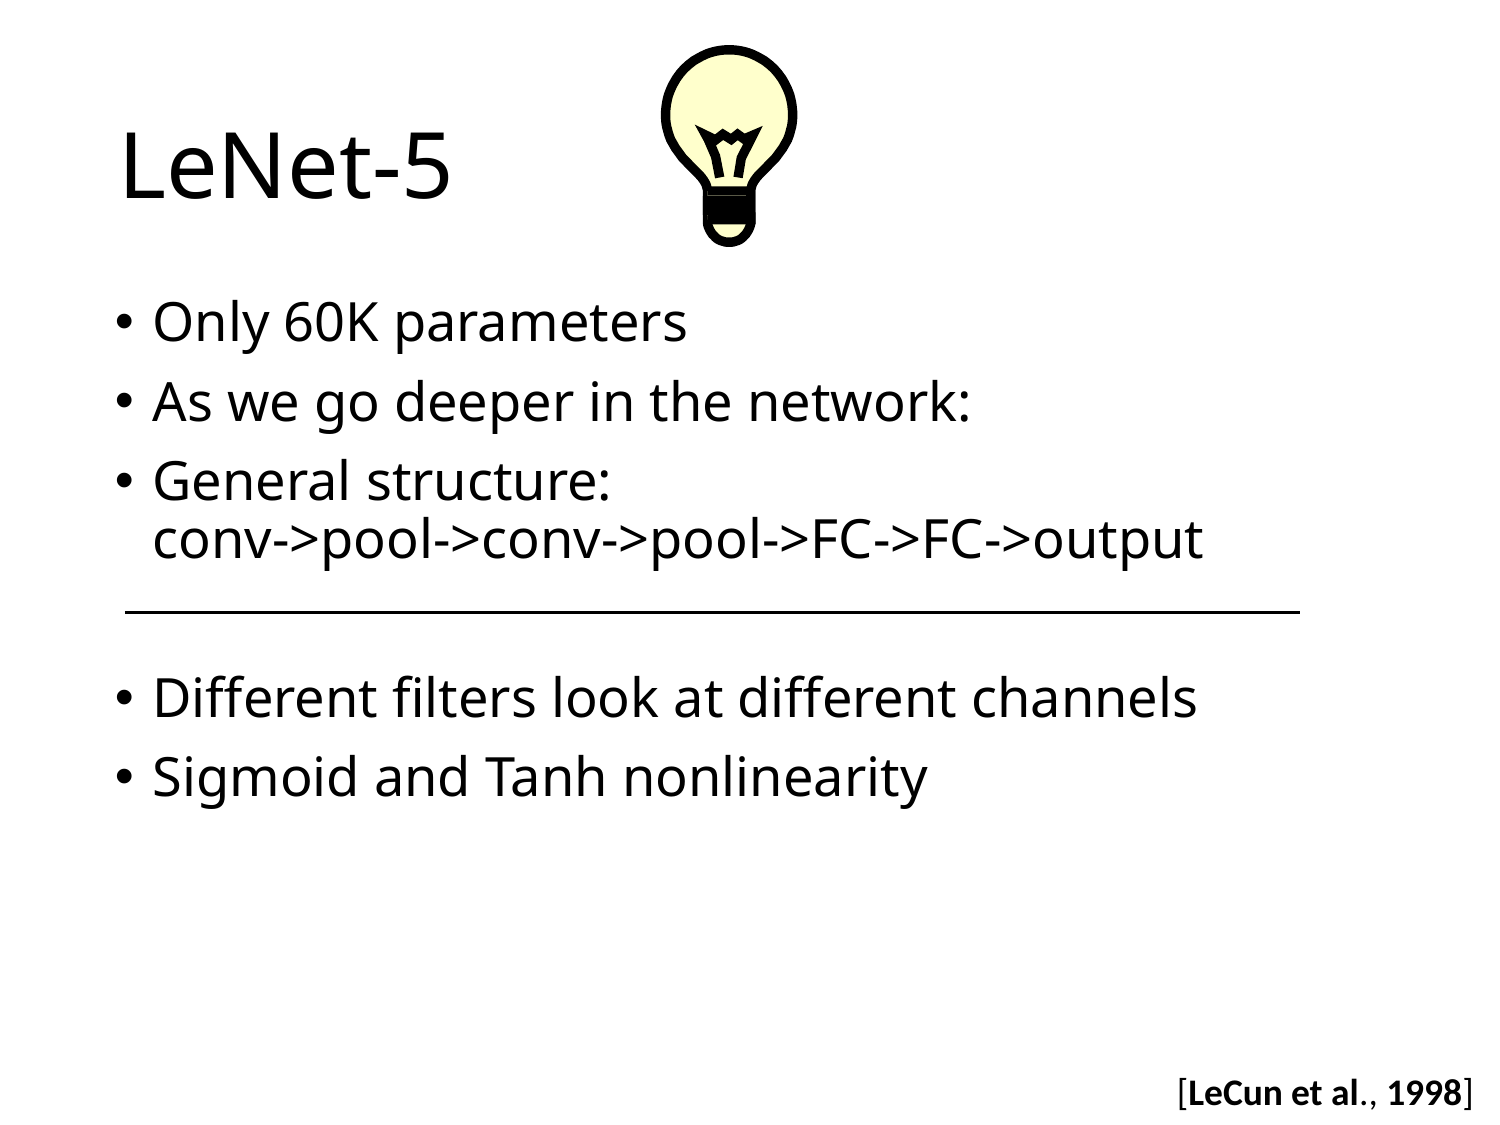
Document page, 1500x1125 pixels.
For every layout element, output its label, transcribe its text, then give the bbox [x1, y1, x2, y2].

title LeNet-5 [103, 59, 1397, 278]
text_box [LeCun et al., 1998] [1153, 1060, 1489, 1121]
text_box [665, 49, 793, 243]
